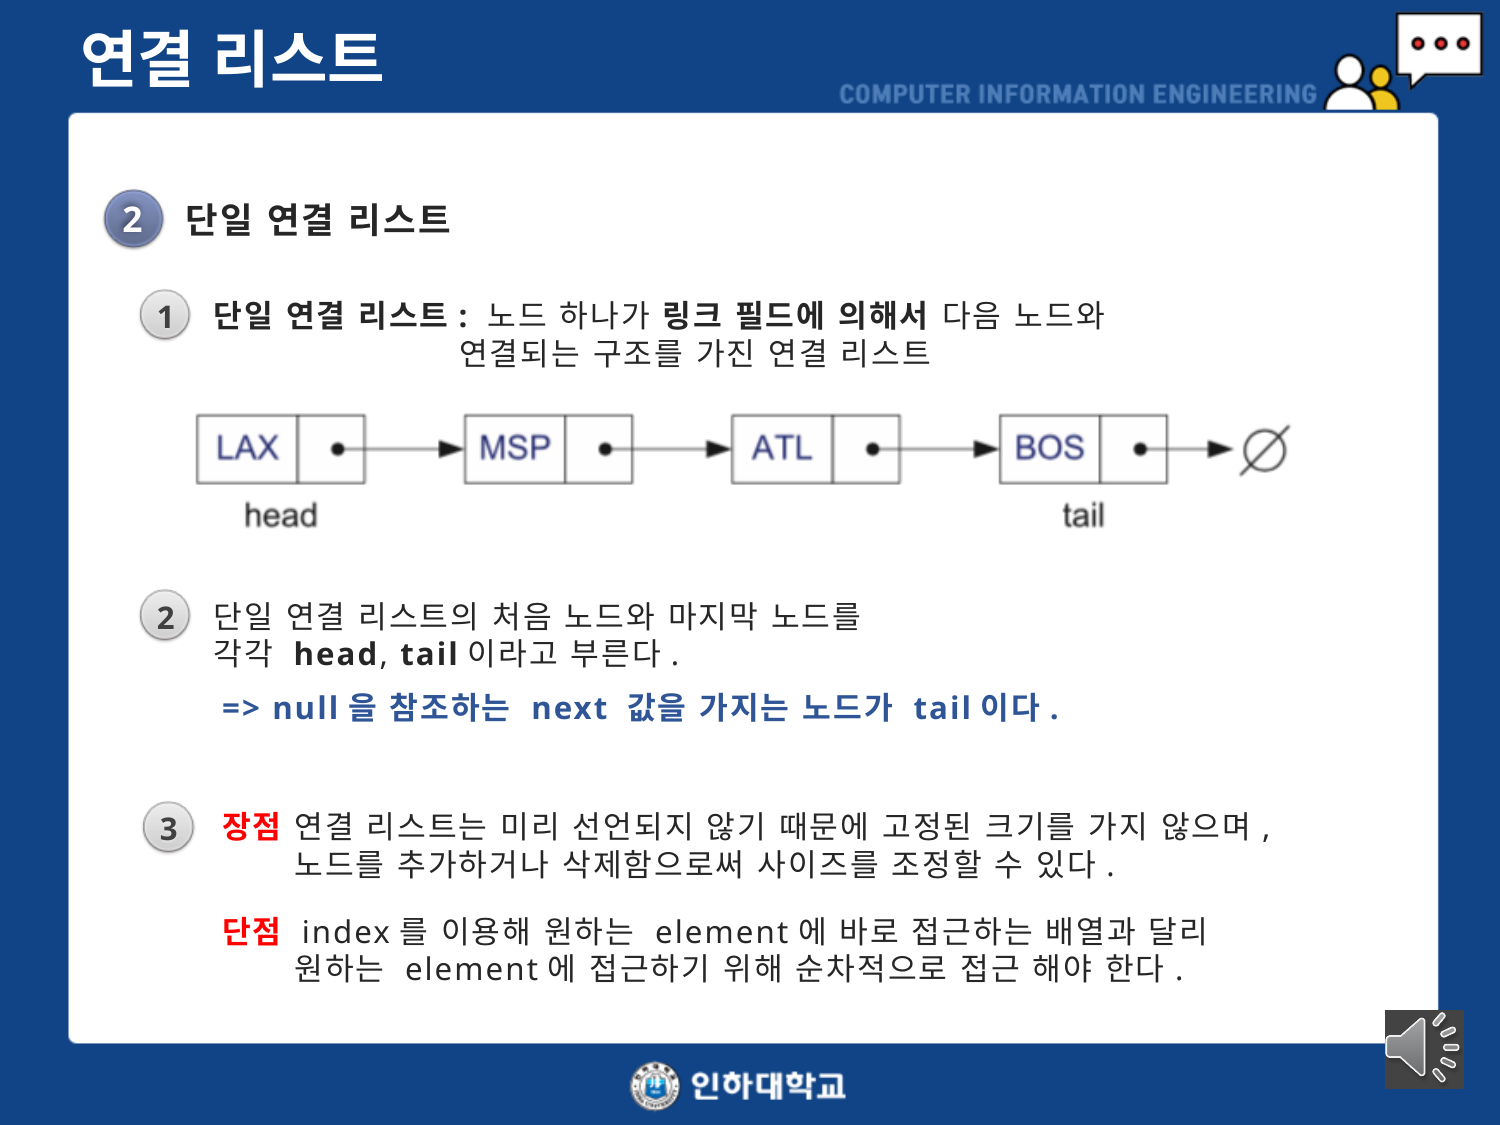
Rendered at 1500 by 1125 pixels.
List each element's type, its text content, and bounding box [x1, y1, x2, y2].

text_box 단일 연결 리스트: 노드 하나가 링크 필드에 의해서 다음 노드와 연결되는 구조를 가진 연결 리스트 [198, 289, 1276, 379]
title 연결 리스트 [65, 19, 1415, 106]
text_box 장점 연결 리스트는 미리 선언되지 않기 때문에 고정된 크기를 가지 않으며, 노드를 추가하거나 삭제함으로써 사이즈를 조정할 수 있다. [207, 800, 1396, 890]
picture [0, 0, 1500, 1125]
text_box 단점 index를 이용해 원하는 element에 바로 접근하는 배열과 달리 원하는 element에 접근하기 위해 순차적으로 접근 해야 한다. [207, 904, 1358, 995]
text_box => null을 참조하는 next 값을 가지는 노드가 tail이다. [207, 680, 1179, 733]
text_box 단일 연결 리스트의 처음 노드와 마지막 노드를 각각 head, tail이라고 부른다. [198, 589, 1170, 680]
text_box 단일 연결 리스트 [170, 191, 1142, 249]
